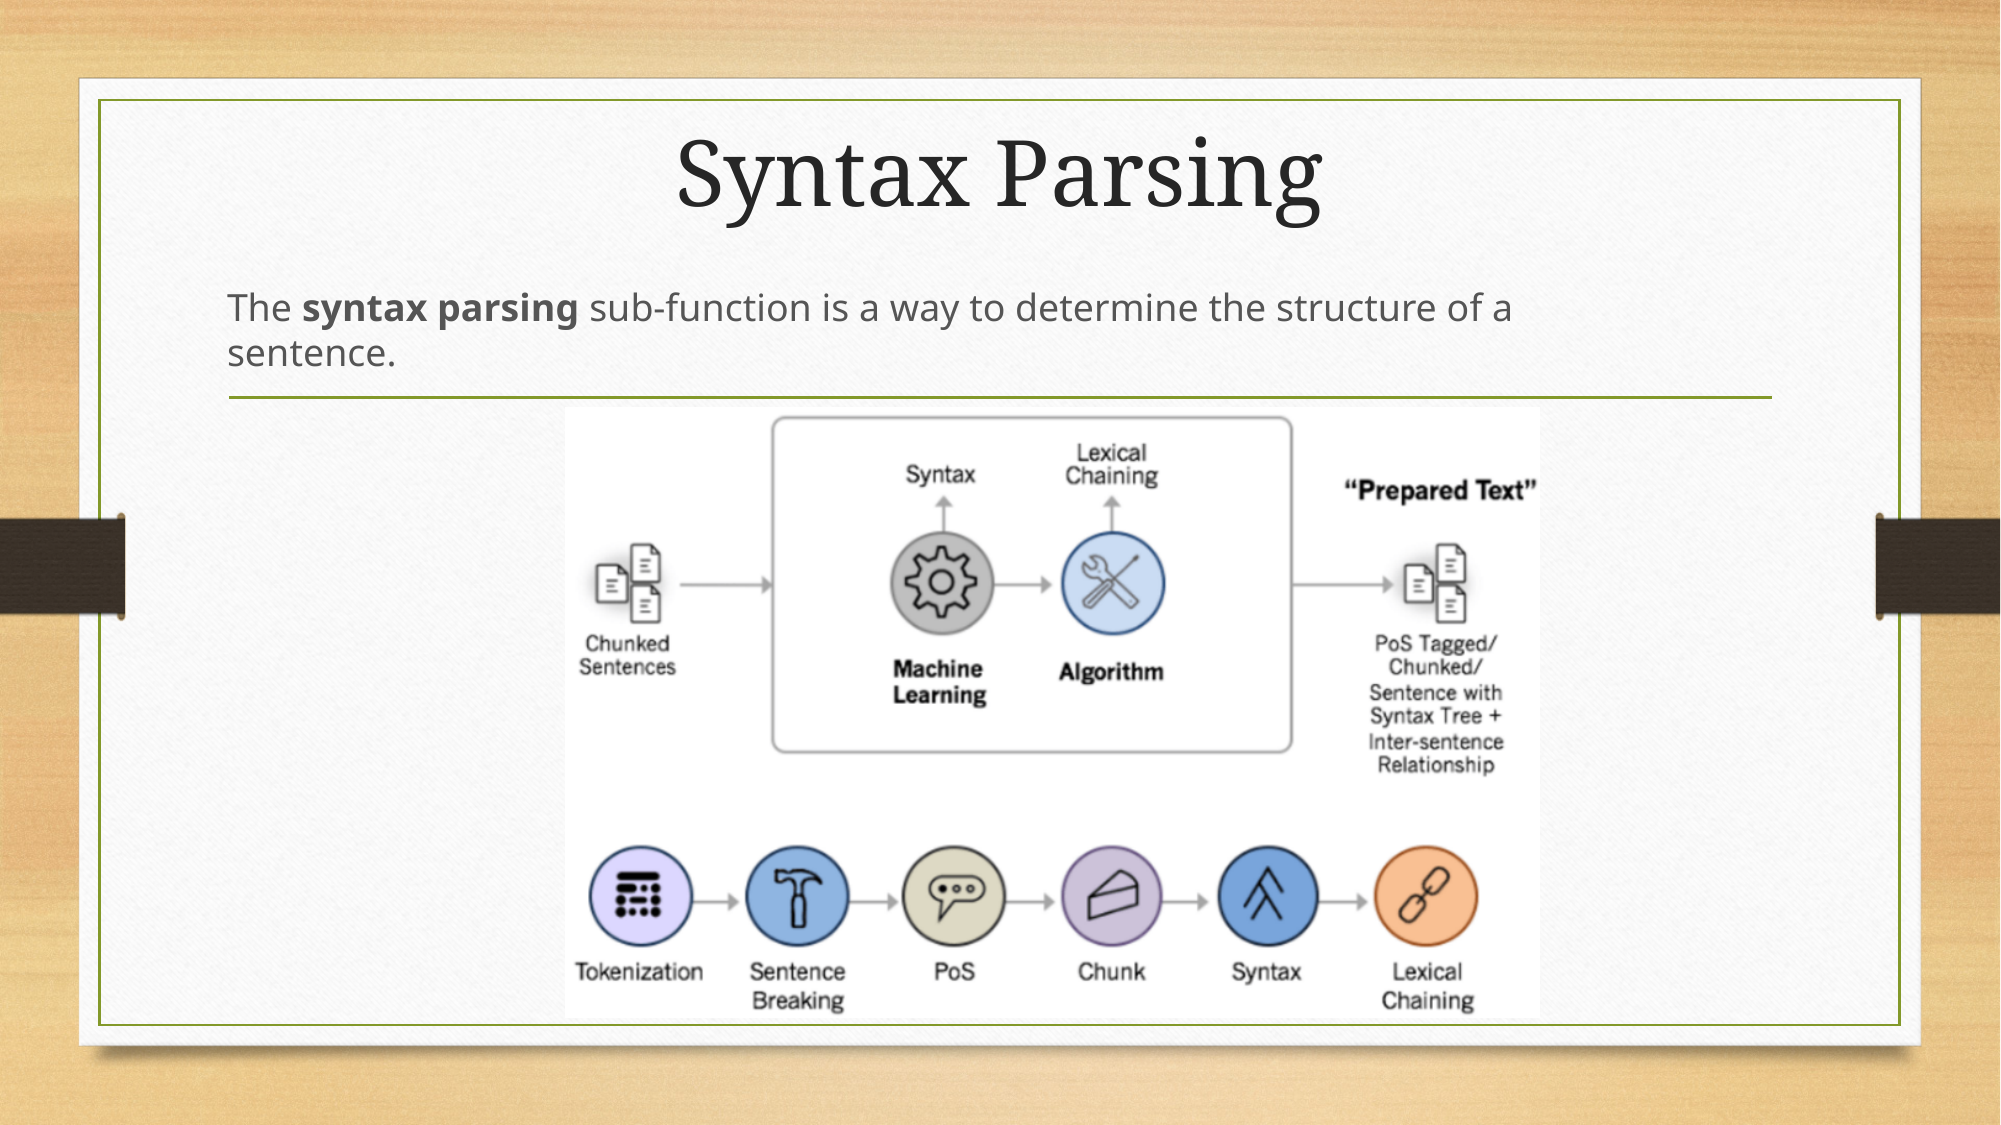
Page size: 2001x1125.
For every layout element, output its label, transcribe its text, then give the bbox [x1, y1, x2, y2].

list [565, 406, 1540, 1018]
title Syntax Parsing [212, 62, 1788, 277]
picture [0, 0, 2001, 1125]
text_box The syntax parsing sub-function is a way to determine the structure of a sentence. [212, 276, 1650, 382]
